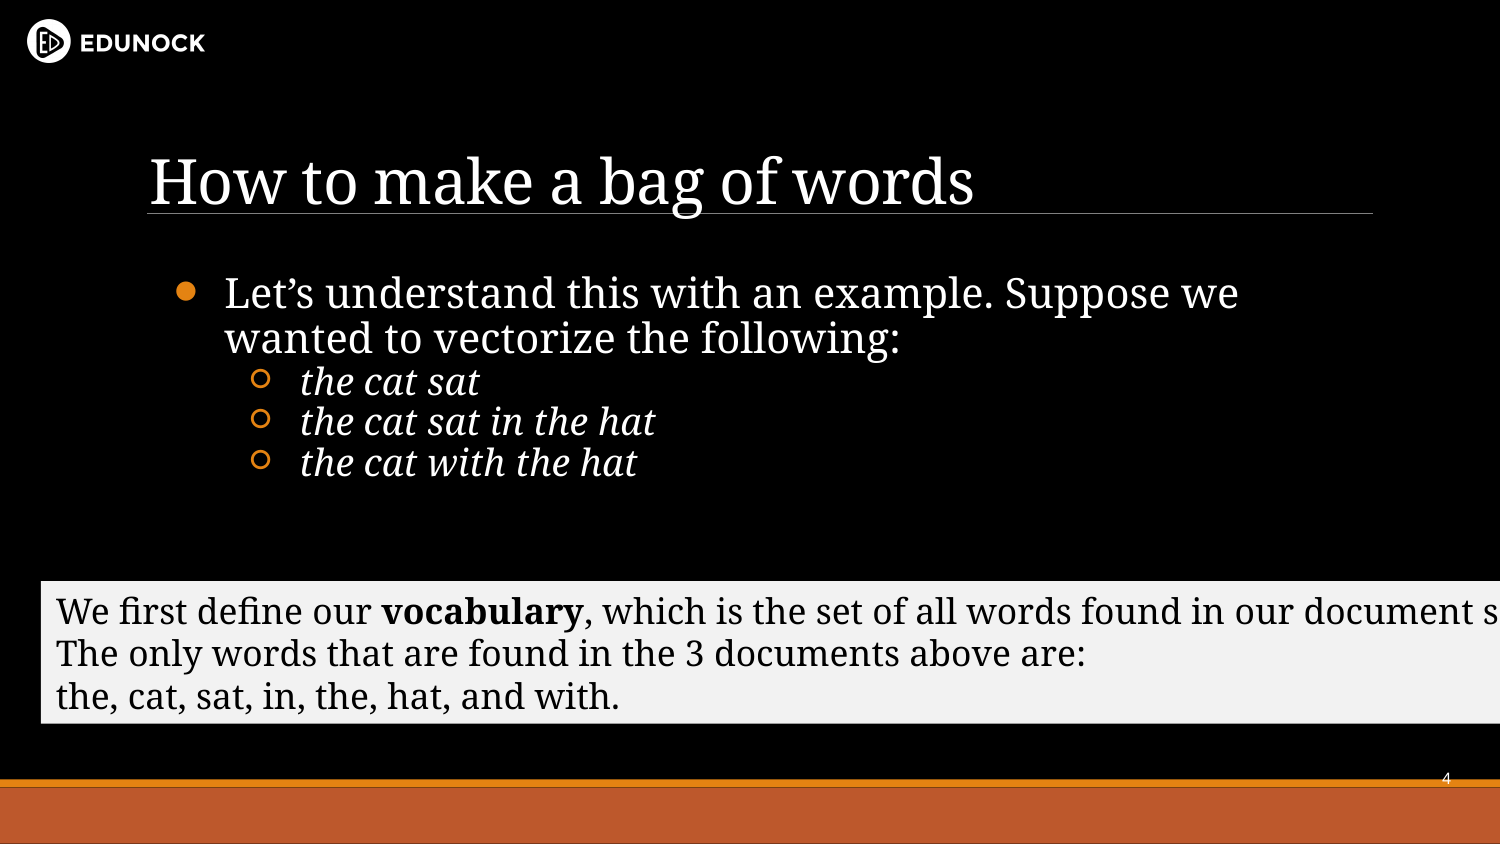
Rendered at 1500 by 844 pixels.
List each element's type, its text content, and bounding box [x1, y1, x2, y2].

picture [26, 18, 205, 64]
text_box We first define our vocabulary, which is the set of all words found in our document set. The only words that are found in the 3 documents above are: the, cat, sat, in, the, hat, and with. [40, 581, 1500, 724]
title How to make a bag of words [134, 138, 1366, 243]
slide_number 4 [1376, 745, 1467, 810]
list Let’s understand this with an example. Suppose we wanted to vectorize the following: the cat sat the cat sat in the hat the cat with the hat [134, 257, 1366, 581]
list Let’s understand this with an example. Suppose we wanted to vectorize the following: the cat sat the cat sat in the hat the cat with the hat [134, 724, 1366, 729]
